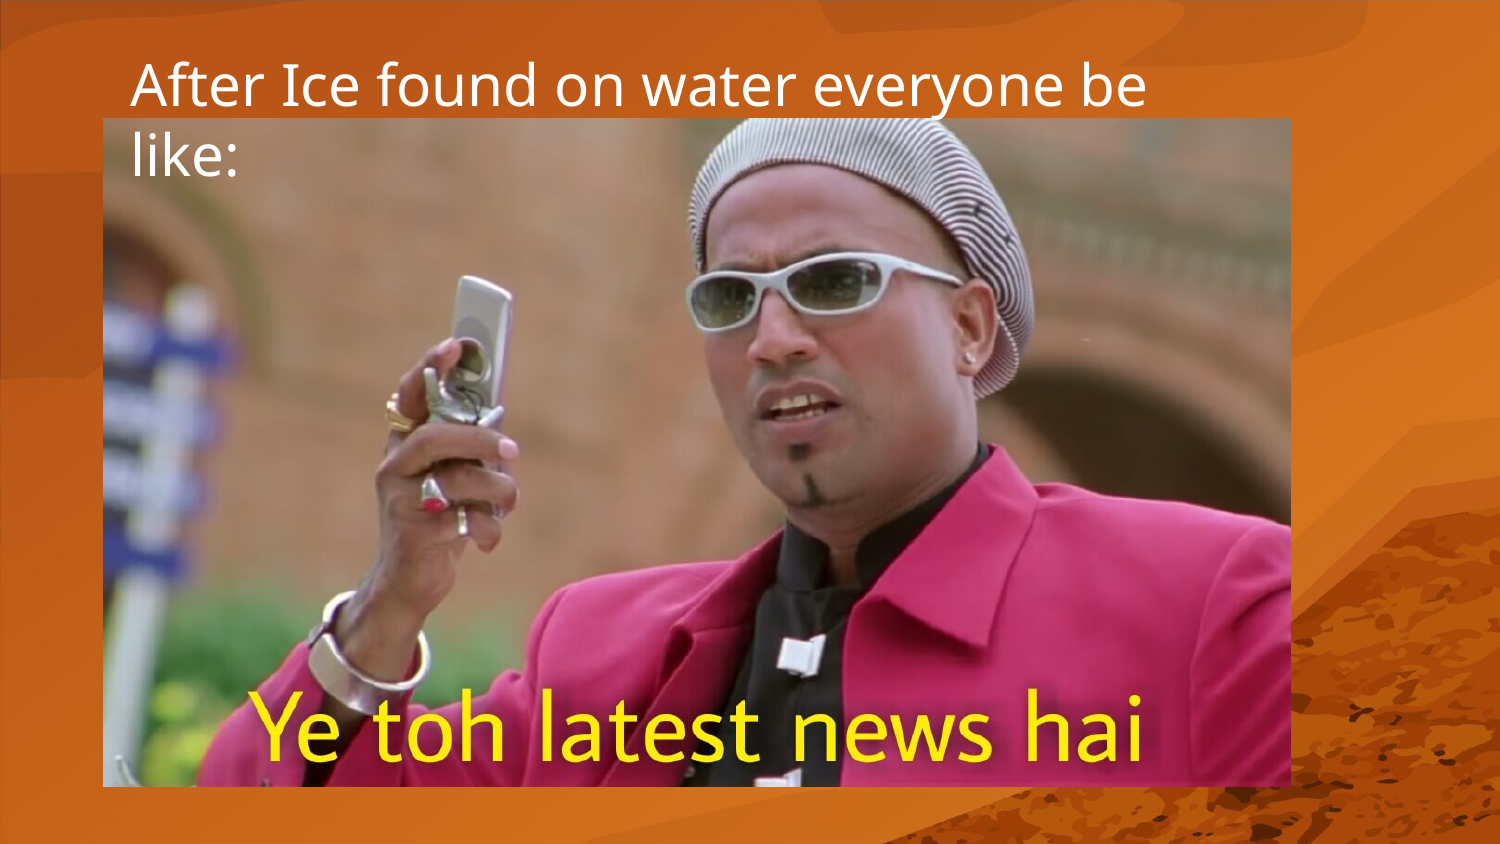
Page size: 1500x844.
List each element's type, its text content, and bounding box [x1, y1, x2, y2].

text_box After Ice found on water everyone be like: [116, 40, 1202, 117]
picture [0, 0, 1500, 844]
